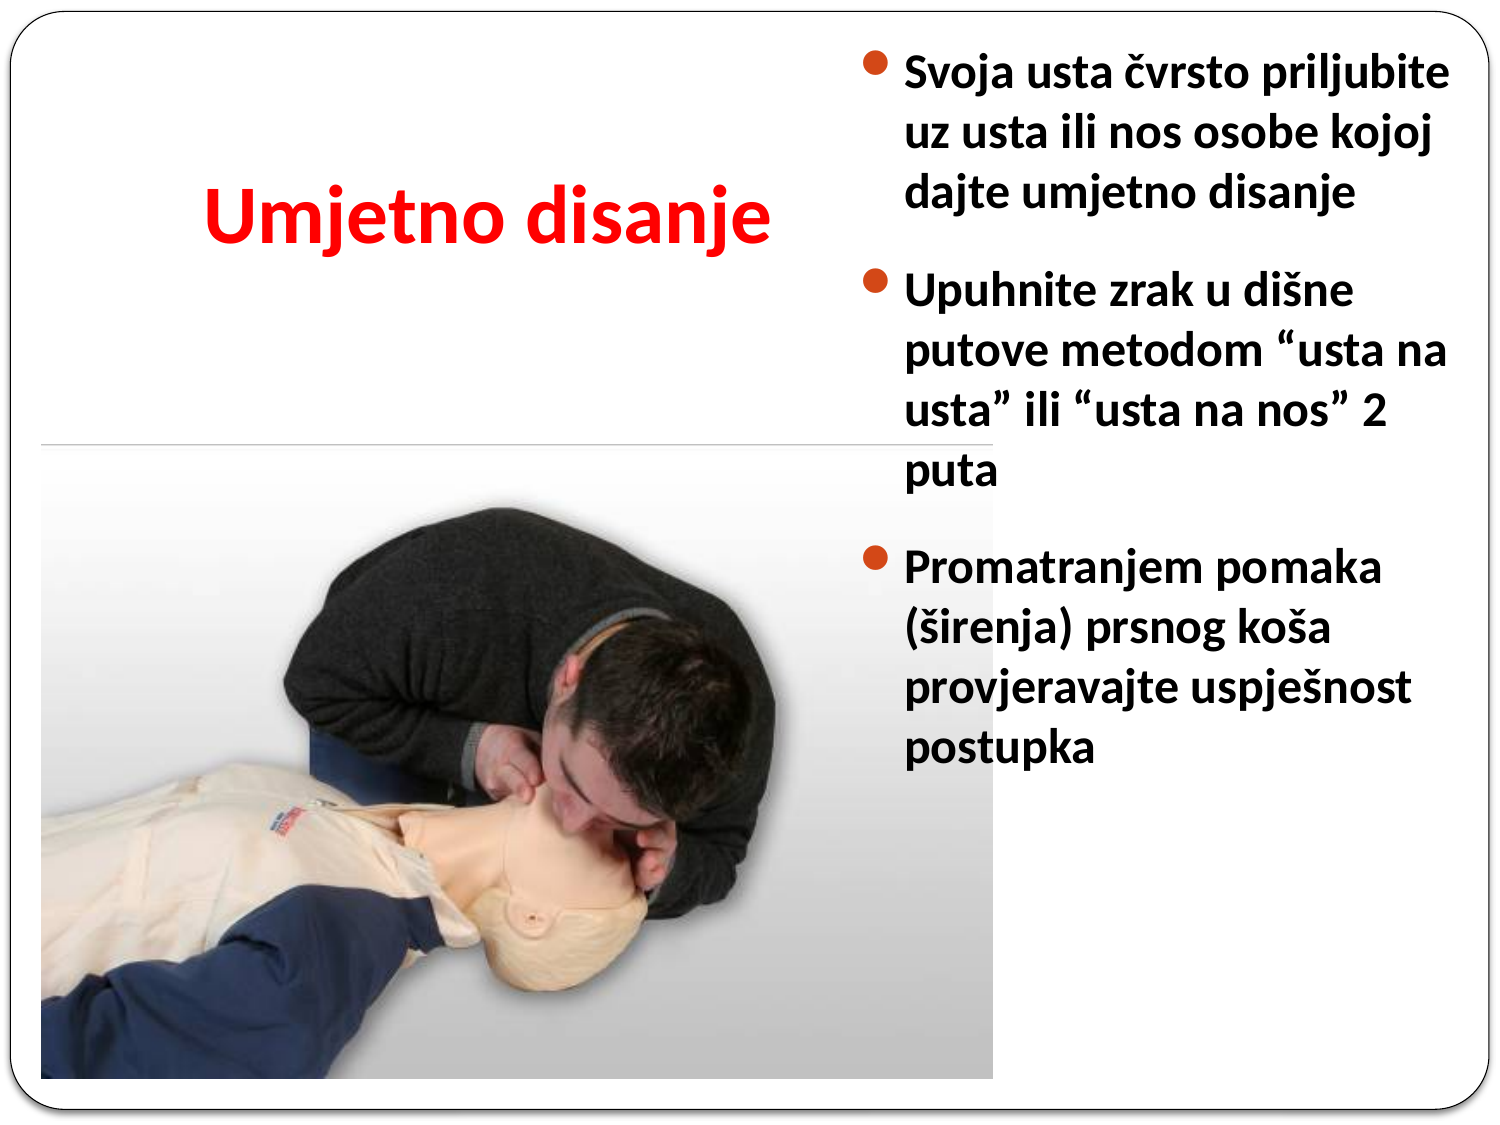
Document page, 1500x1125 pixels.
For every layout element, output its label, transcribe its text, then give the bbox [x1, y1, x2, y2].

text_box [41, 444, 993, 1079]
list Svoja usta čvrsto priljubite uz usta ili nos osobe kojoj dajte umjetno disanje Upuhnite zrak u dišne putove metodom “usta na usta” ili “usta na nos” 2 puta Promatranjem pomaka (širenja) prsnog koša provjeravajte uspješnost postupka [844, 30, 1470, 706]
title Umjetno disanje [188, 35, 844, 275]
